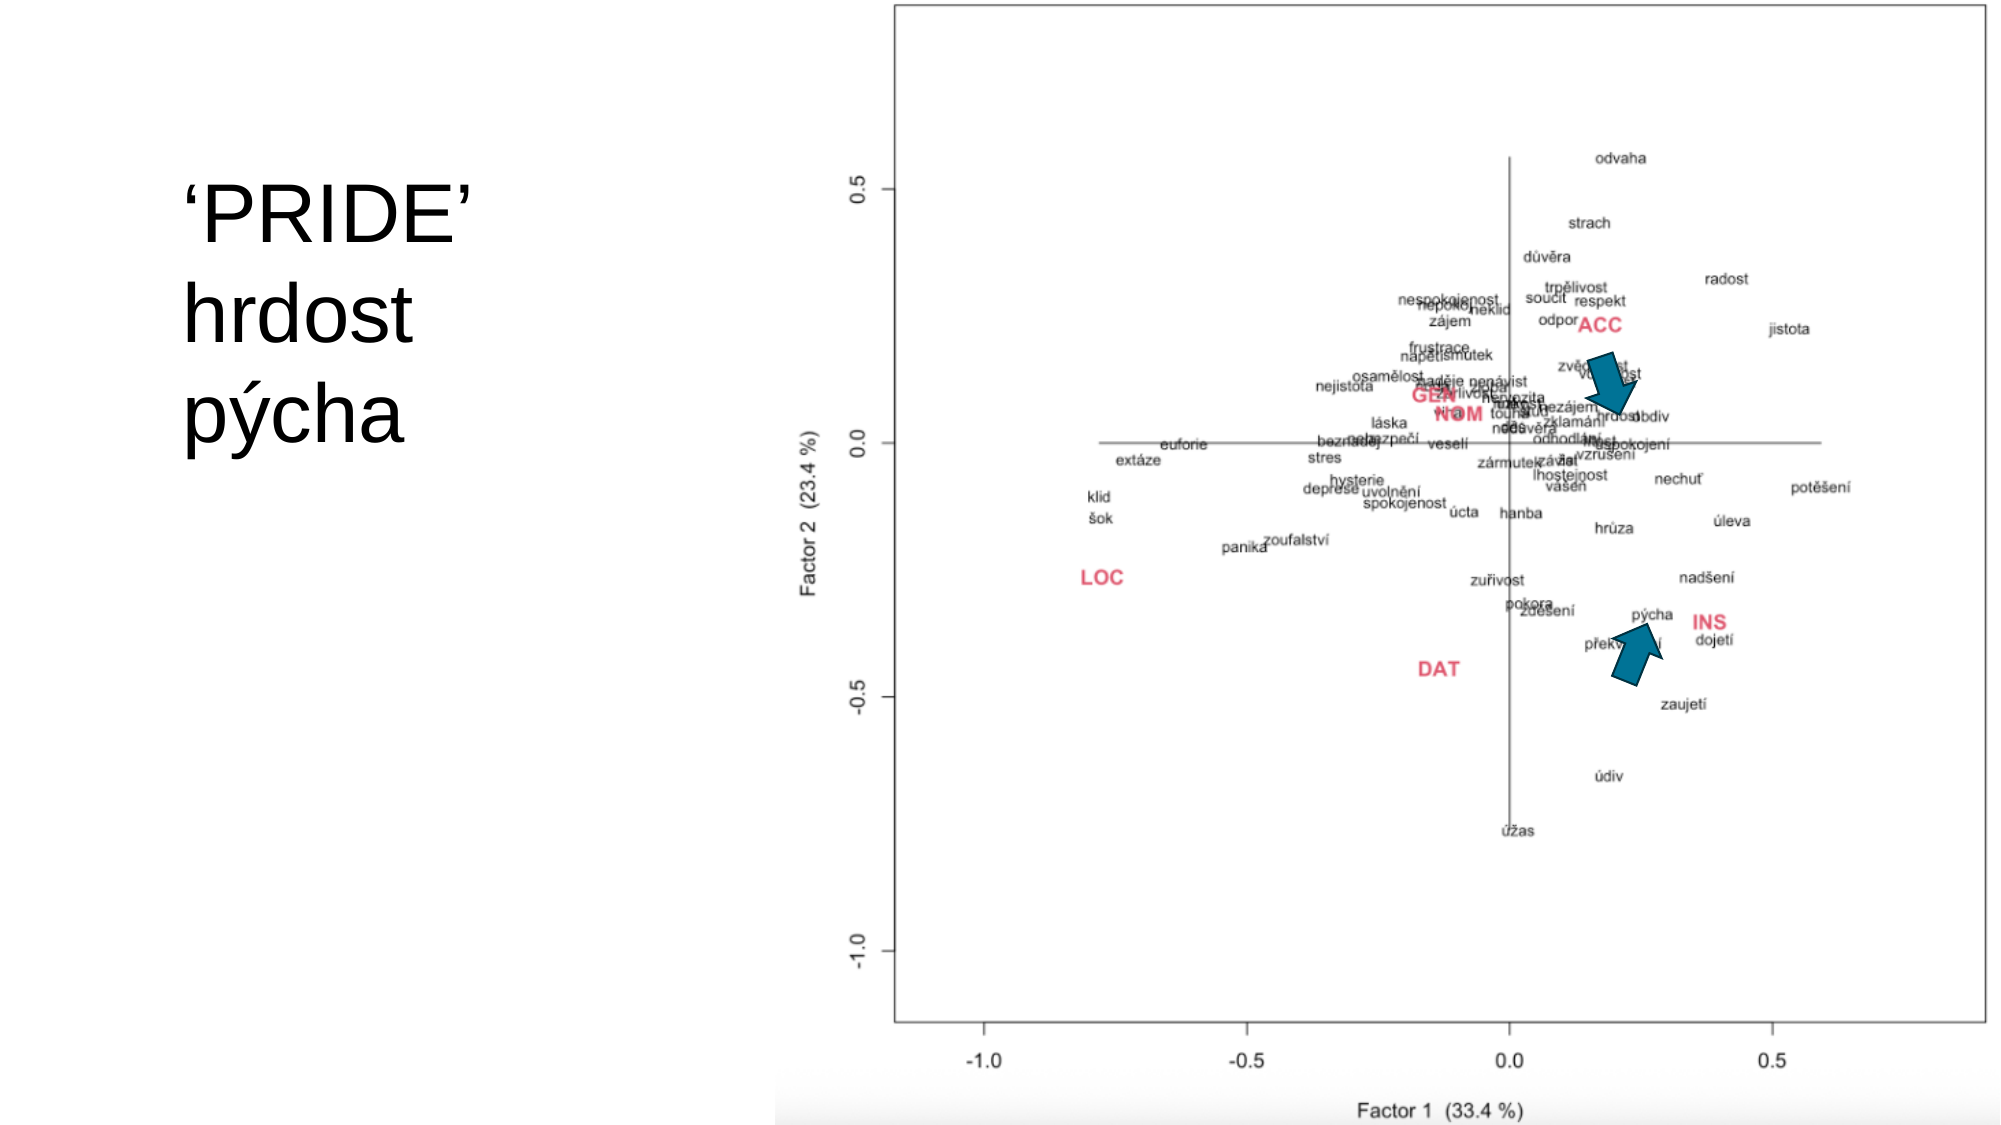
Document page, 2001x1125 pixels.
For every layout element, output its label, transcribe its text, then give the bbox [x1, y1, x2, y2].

text_box ‘PRIDE’ hrdost pýcha [168, 151, 725, 467]
picture [0, 0, 2000, 1125]
